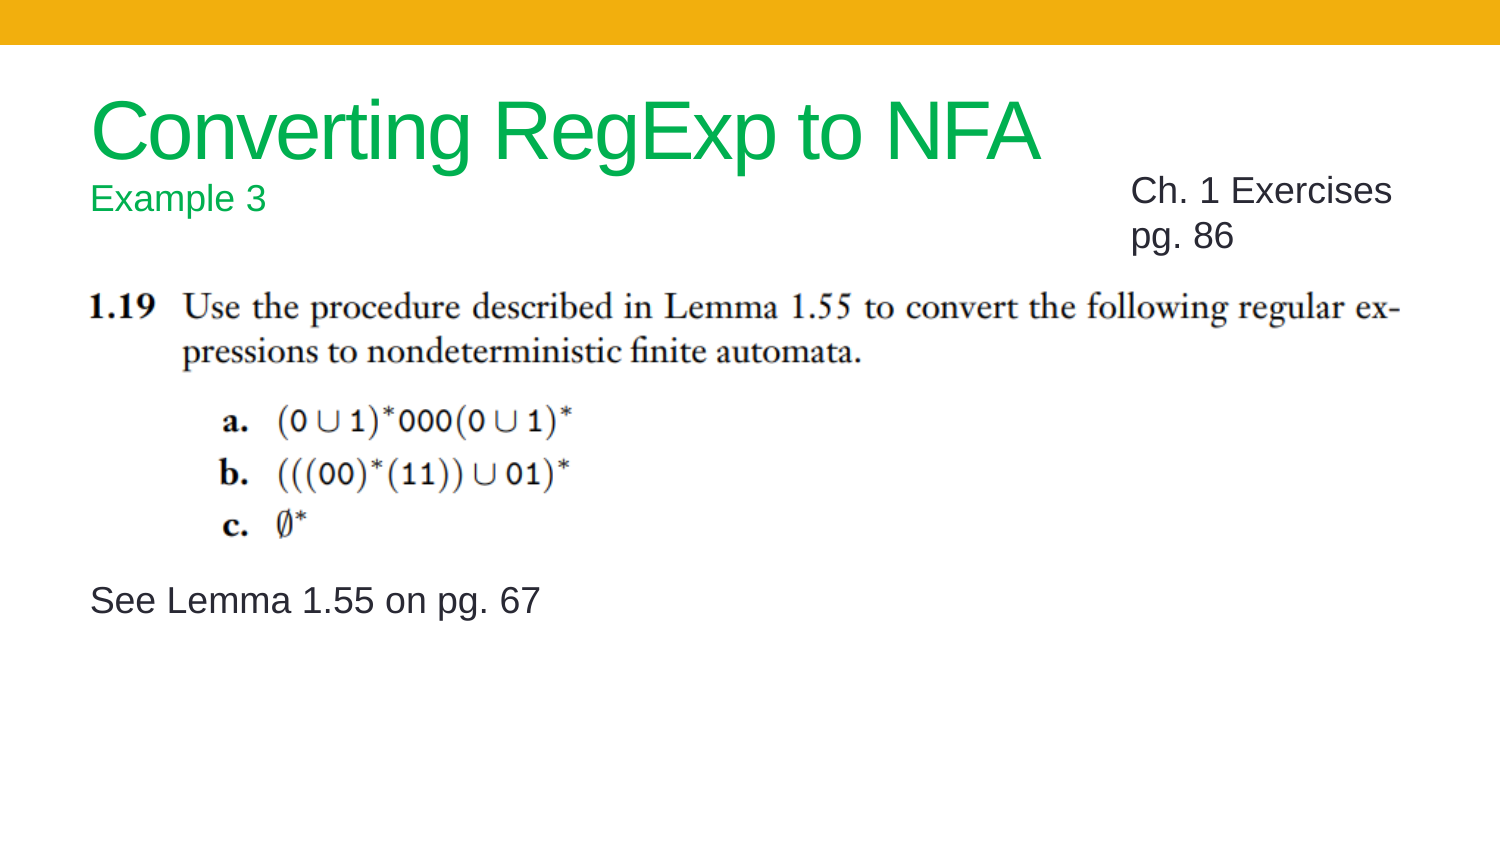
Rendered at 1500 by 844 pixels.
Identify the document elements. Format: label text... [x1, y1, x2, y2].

title Converting RegExp to NFA [75, 65, 1425, 188]
text_box Example 3 [75, 166, 832, 226]
text_box Ch. 1 Exercises pg. 86 [1115, 159, 1456, 264]
text_box See Lemma 1.55 on pg. 67 [75, 571, 880, 629]
picture [74, 279, 1426, 564]
